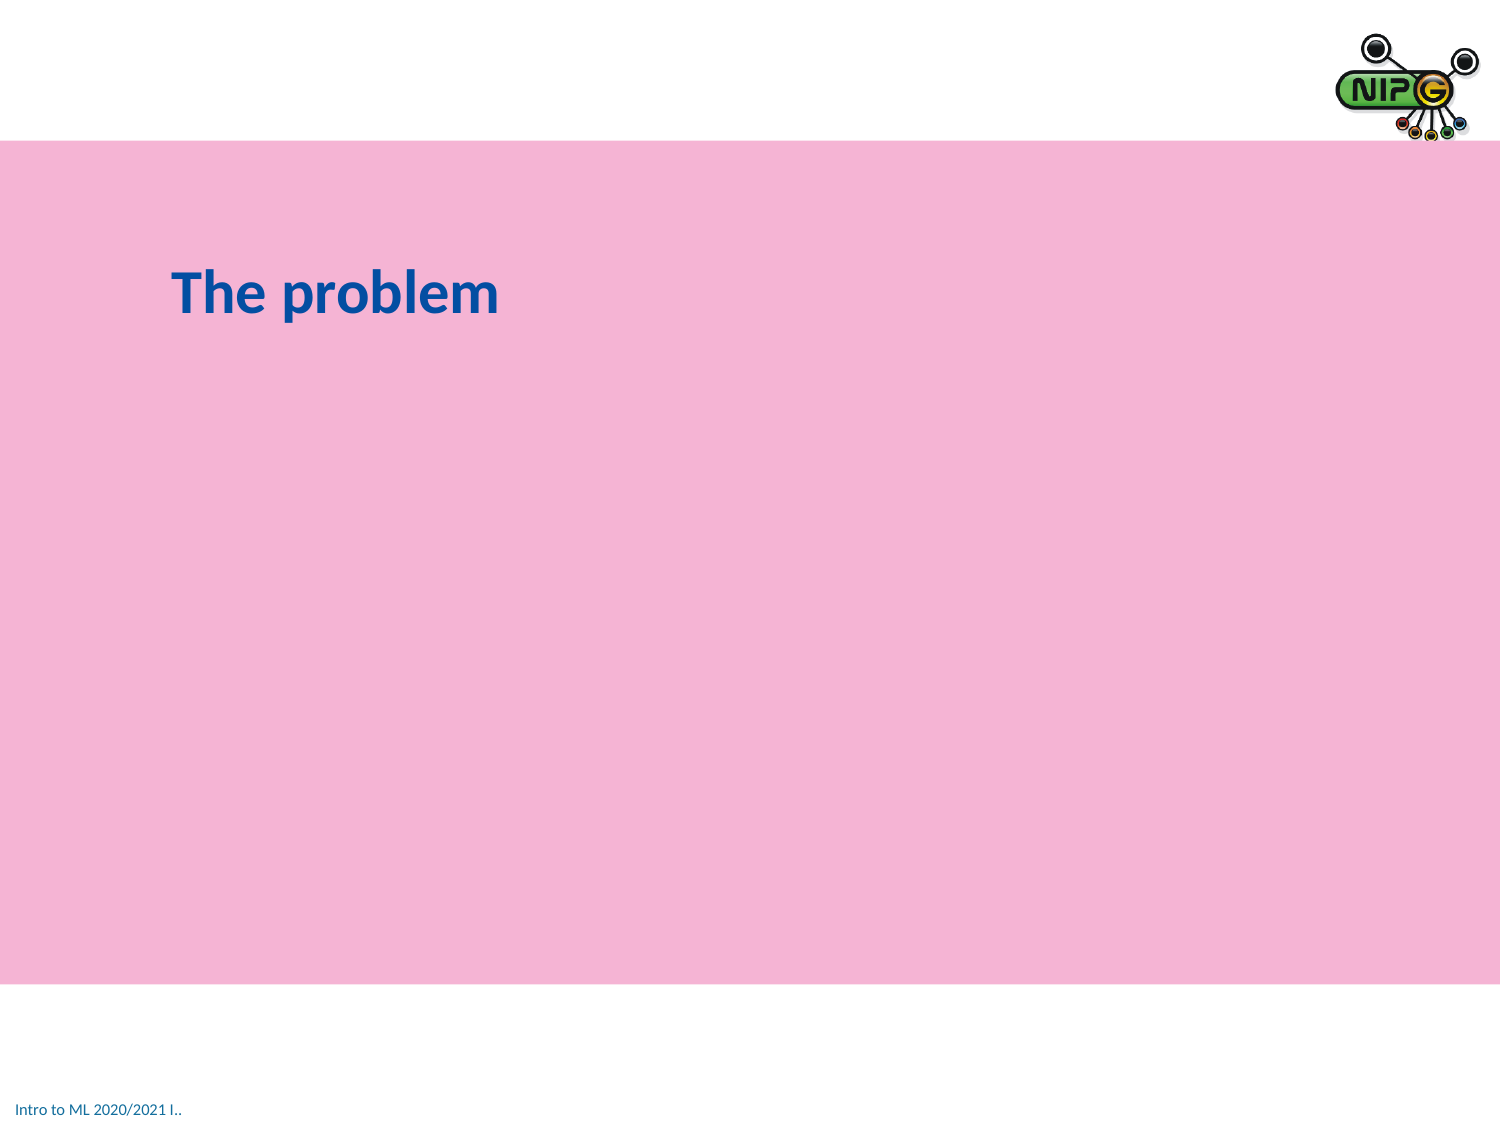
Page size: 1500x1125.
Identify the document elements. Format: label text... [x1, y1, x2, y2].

picture [1316, 1, 1495, 138]
list The problem [156, 243, 1300, 935]
text_box [0, 138, 1500, 986]
